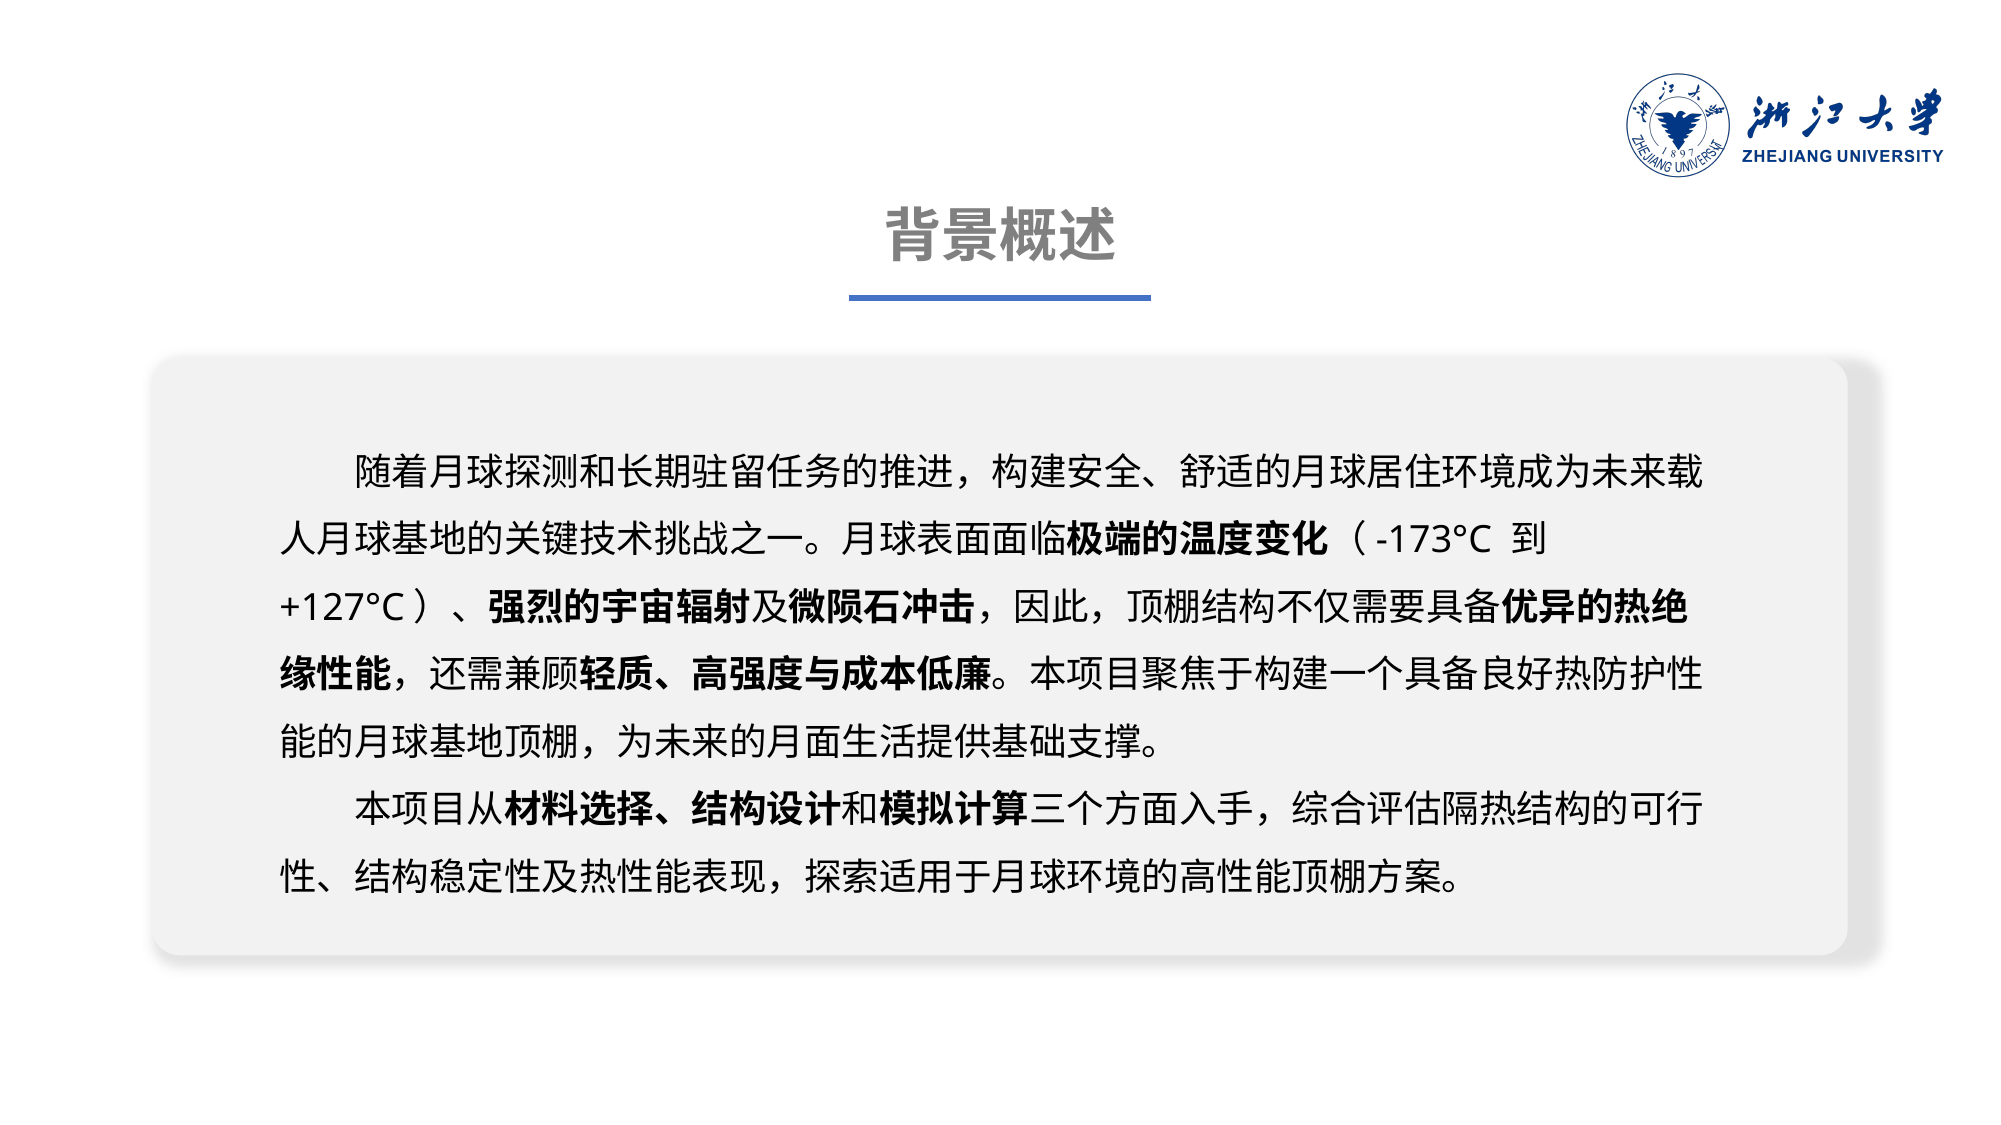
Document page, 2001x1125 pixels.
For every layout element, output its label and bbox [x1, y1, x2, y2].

text_box [153, 358, 1847, 955]
text_box [760, 190, 1240, 298]
picture [1601, 54, 1976, 191]
